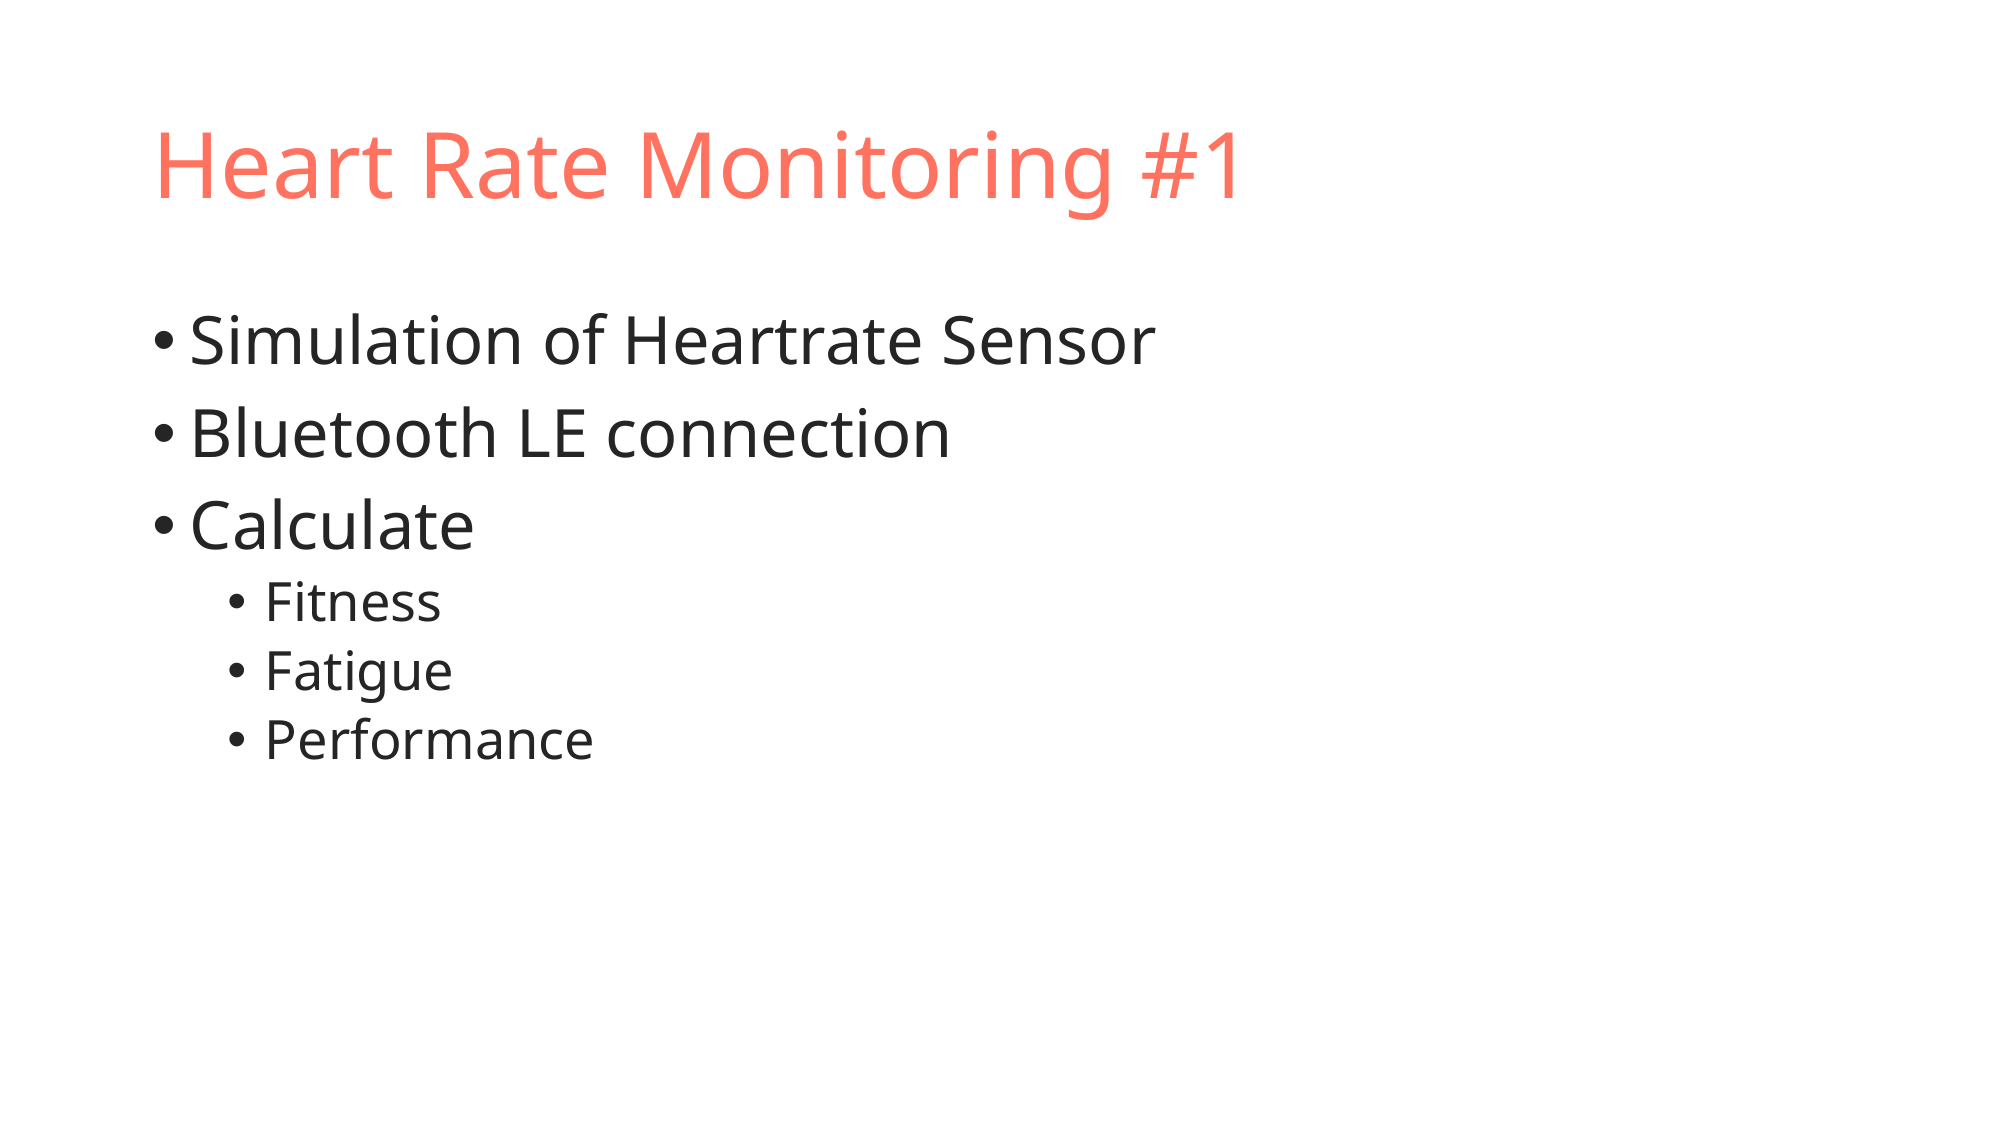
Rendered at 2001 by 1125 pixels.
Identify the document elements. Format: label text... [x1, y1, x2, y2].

list Simulation of Heartrate Sensor Bluetooth LE connection Calculate Fitness Fatigue Performance [137, 299, 1863, 1014]
title Heart Rate Monitoring #1 [137, 59, 1863, 278]
